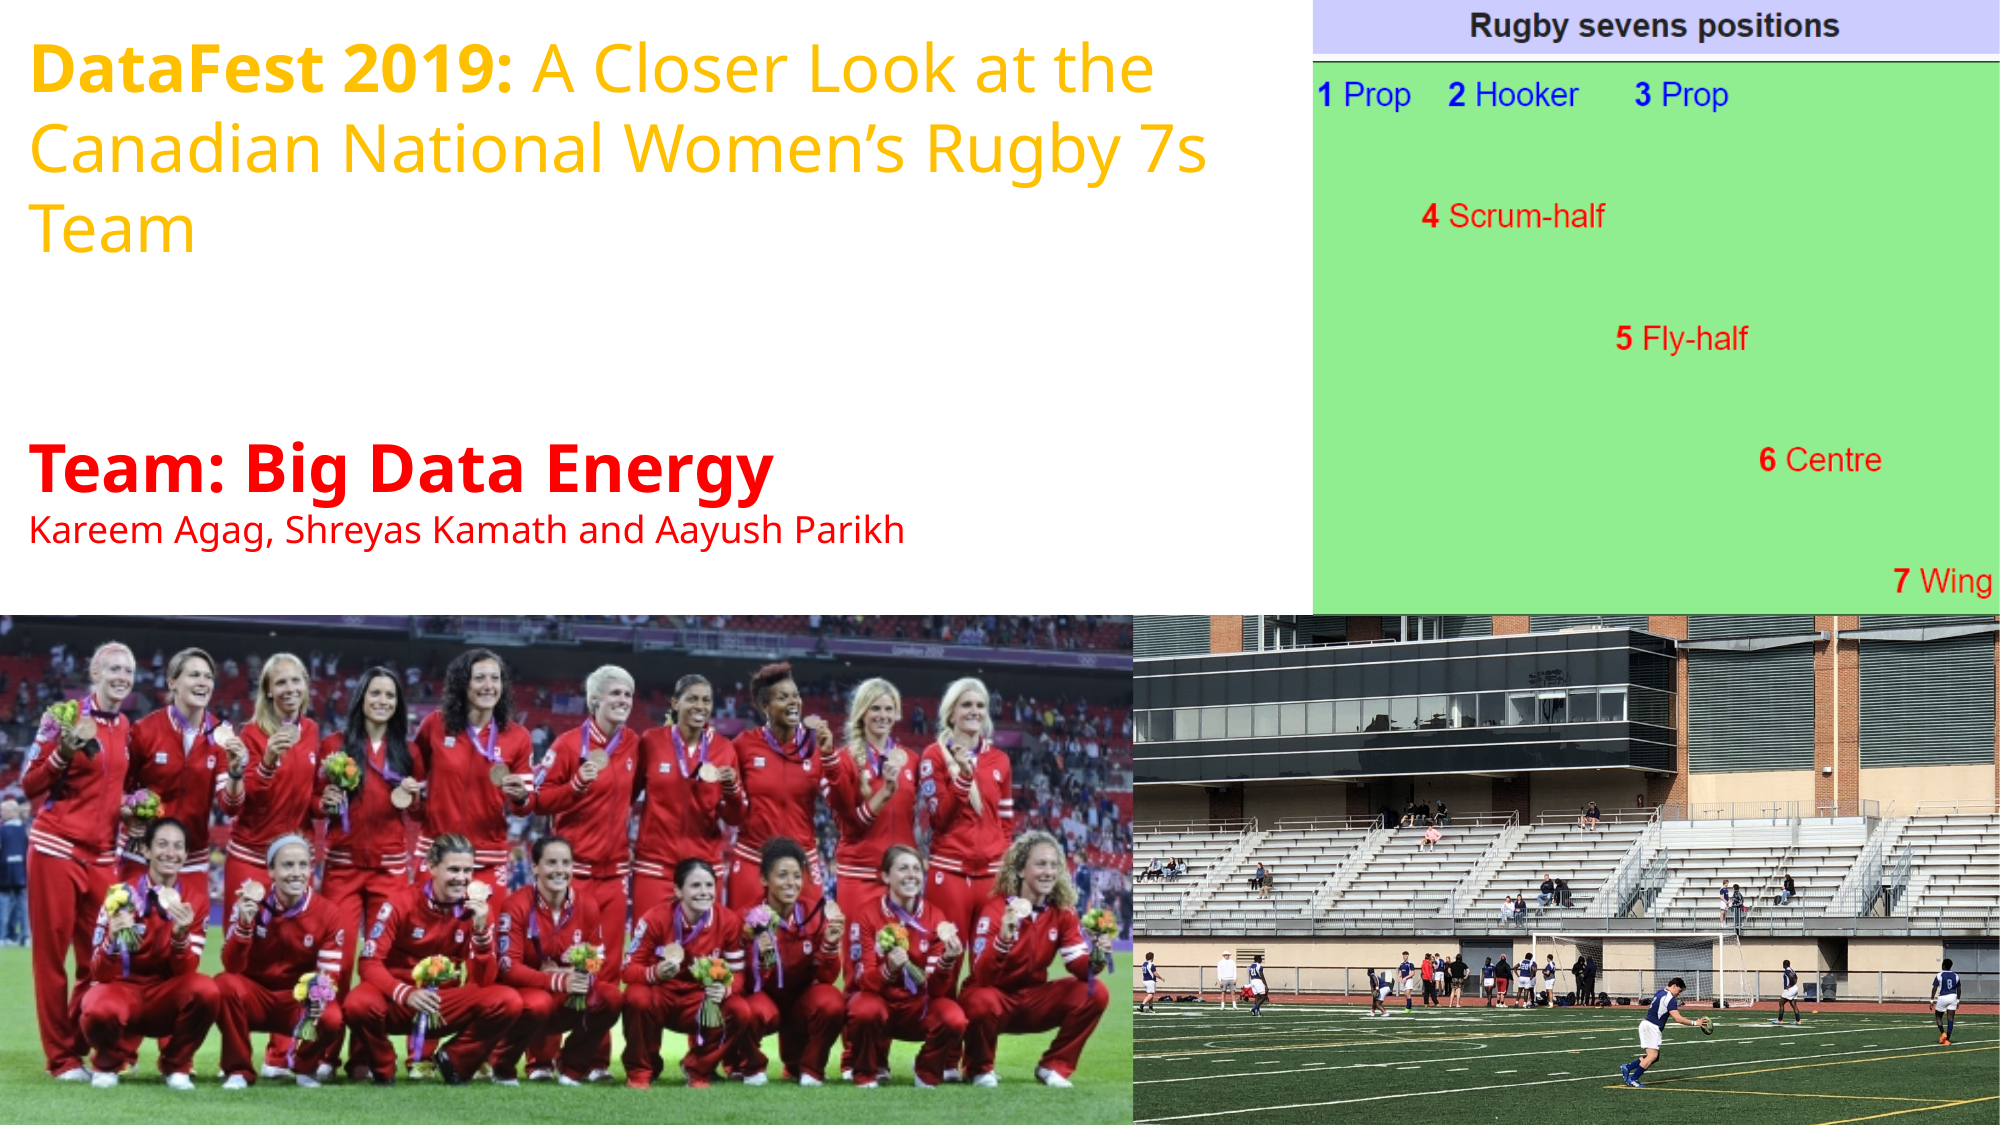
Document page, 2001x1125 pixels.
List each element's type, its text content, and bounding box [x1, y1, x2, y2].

text_box DataFest 2019: A Closer Look at the Canadian National Women’s Rugby 7s Team Team: Big Data Energy Kareem Agag, Shreyas Kamath and Aayush Parikh [13, 18, 1288, 614]
picture [0, 0, 2000, 1125]
